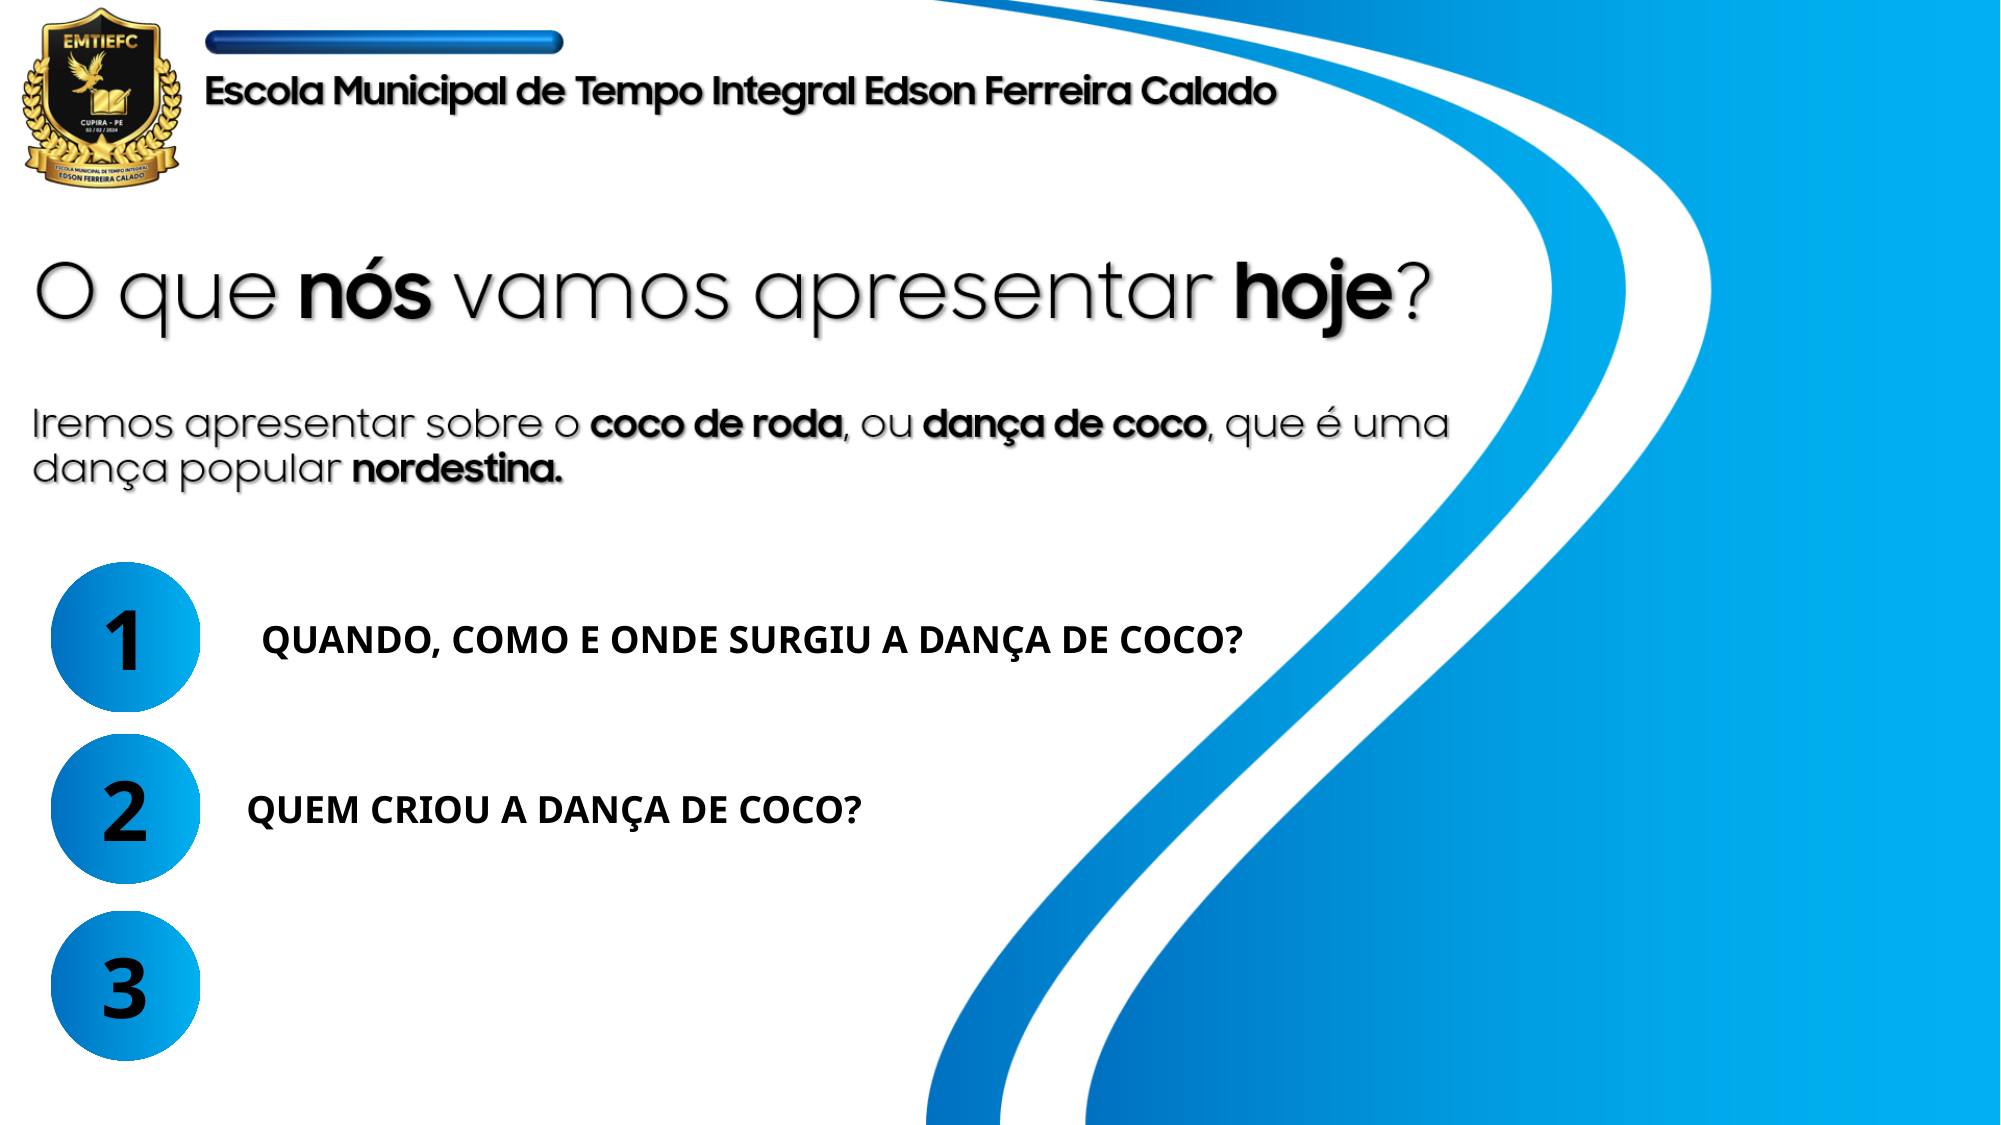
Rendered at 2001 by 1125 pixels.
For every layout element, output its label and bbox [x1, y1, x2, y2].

picture [0, 0, 1711, 1125]
